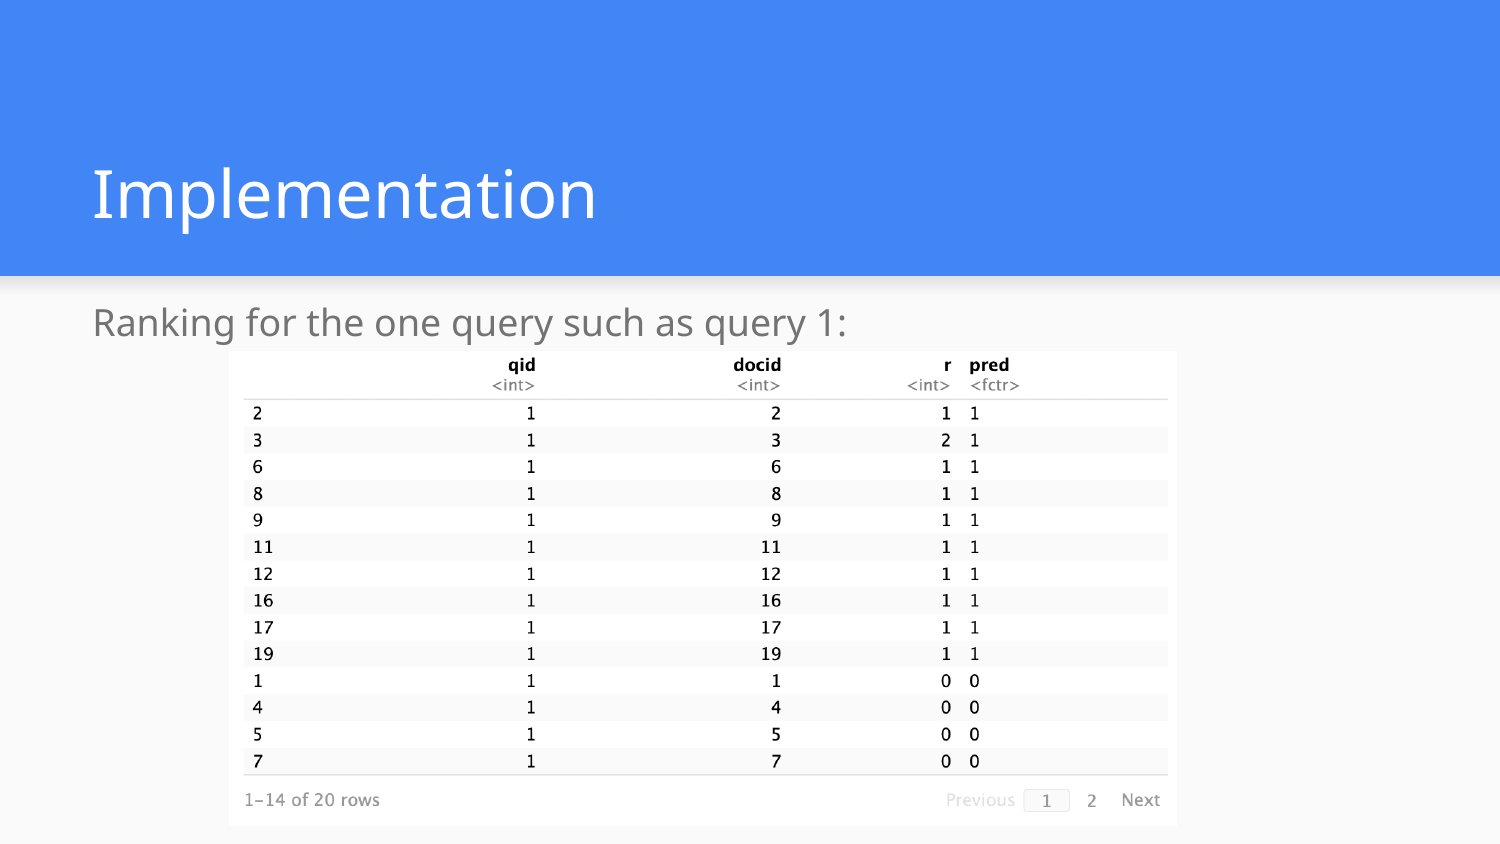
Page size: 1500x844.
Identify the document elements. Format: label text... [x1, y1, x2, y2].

picture [228, 351, 1177, 827]
title Implementation [77, 121, 1427, 248]
list Ranking for the one query such as query 1: [77, 277, 1427, 722]
